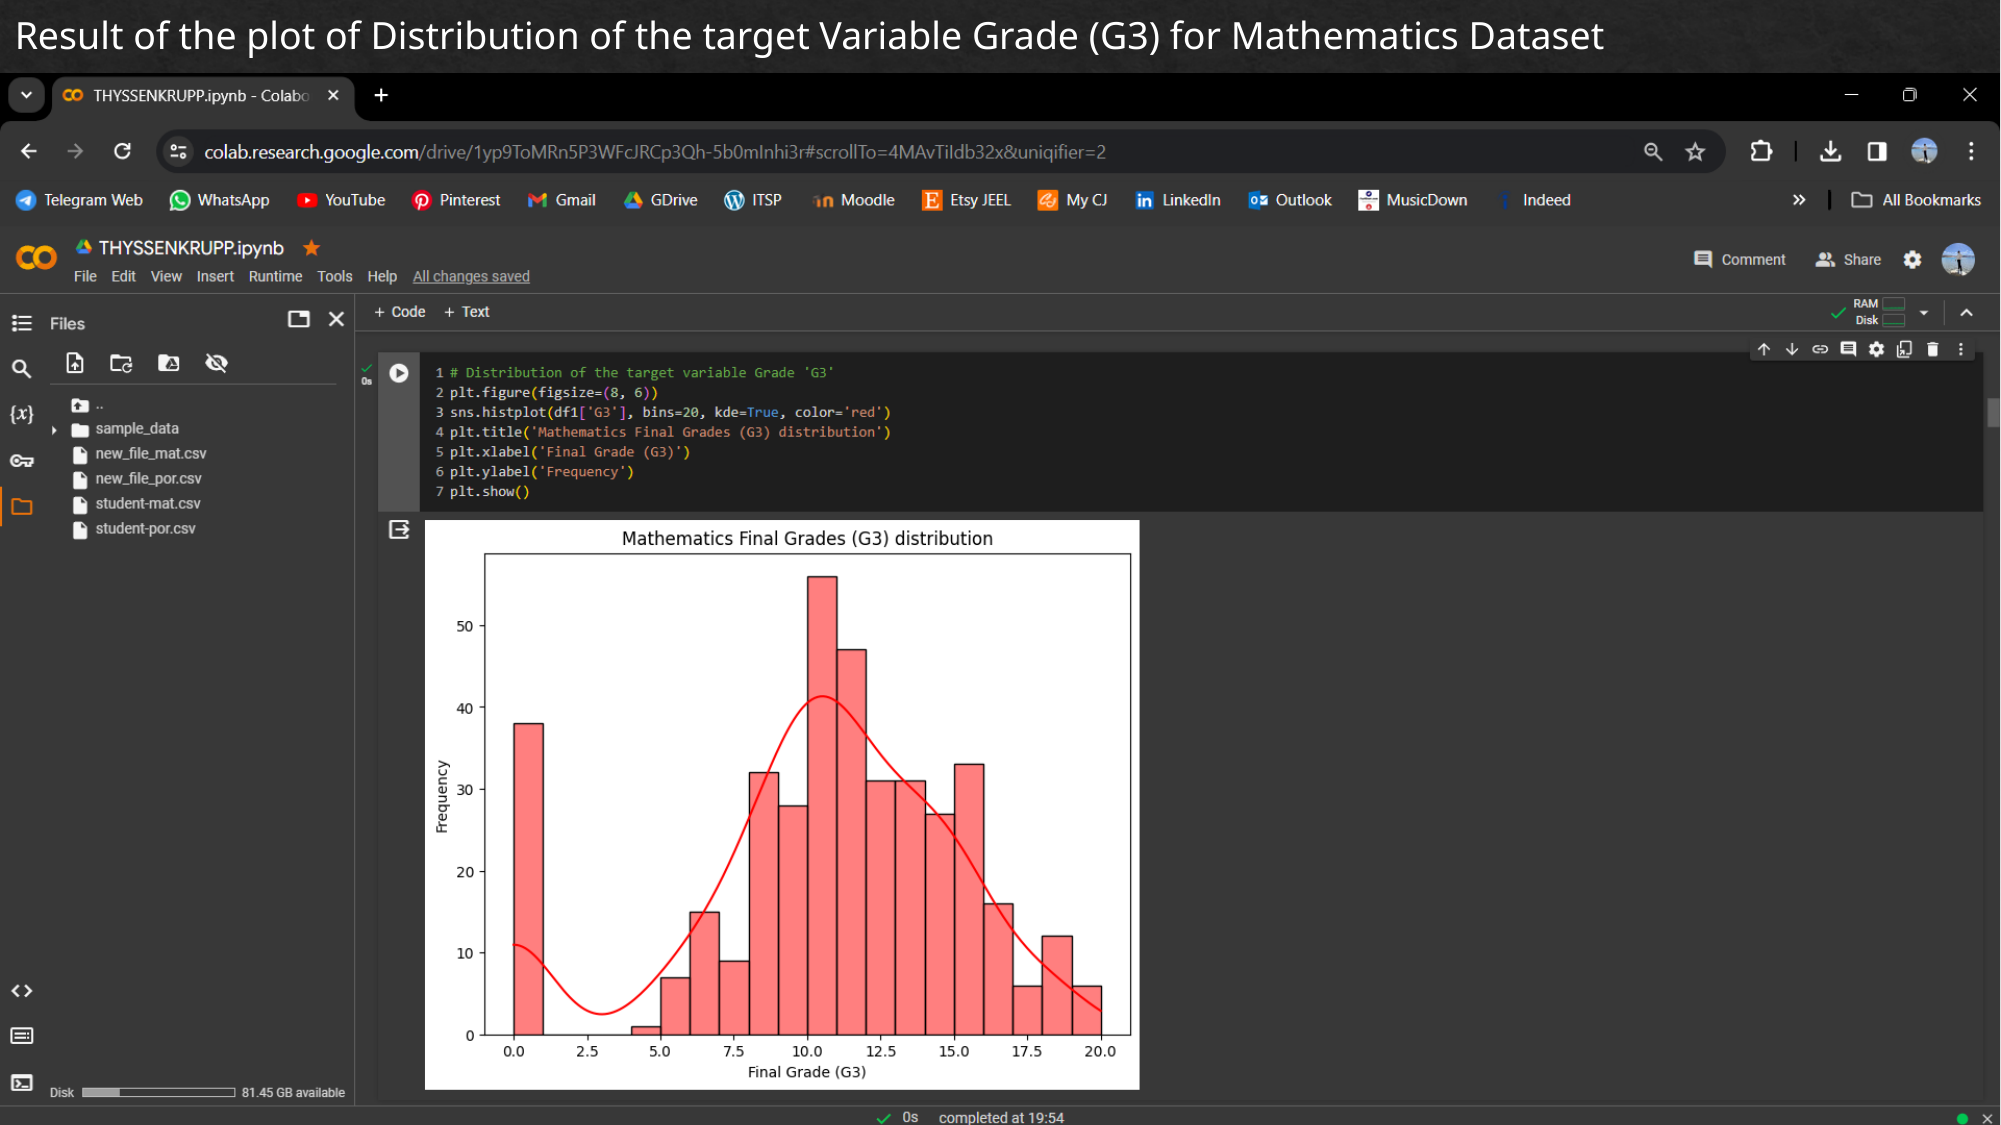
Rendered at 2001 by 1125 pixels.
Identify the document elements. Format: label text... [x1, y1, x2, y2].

picture [0, 73, 2000, 1125]
text_box Result of the plot of Distribution of the target Variable Grade (G3) for Mathematics Dataset [0, 4, 1975, 65]
